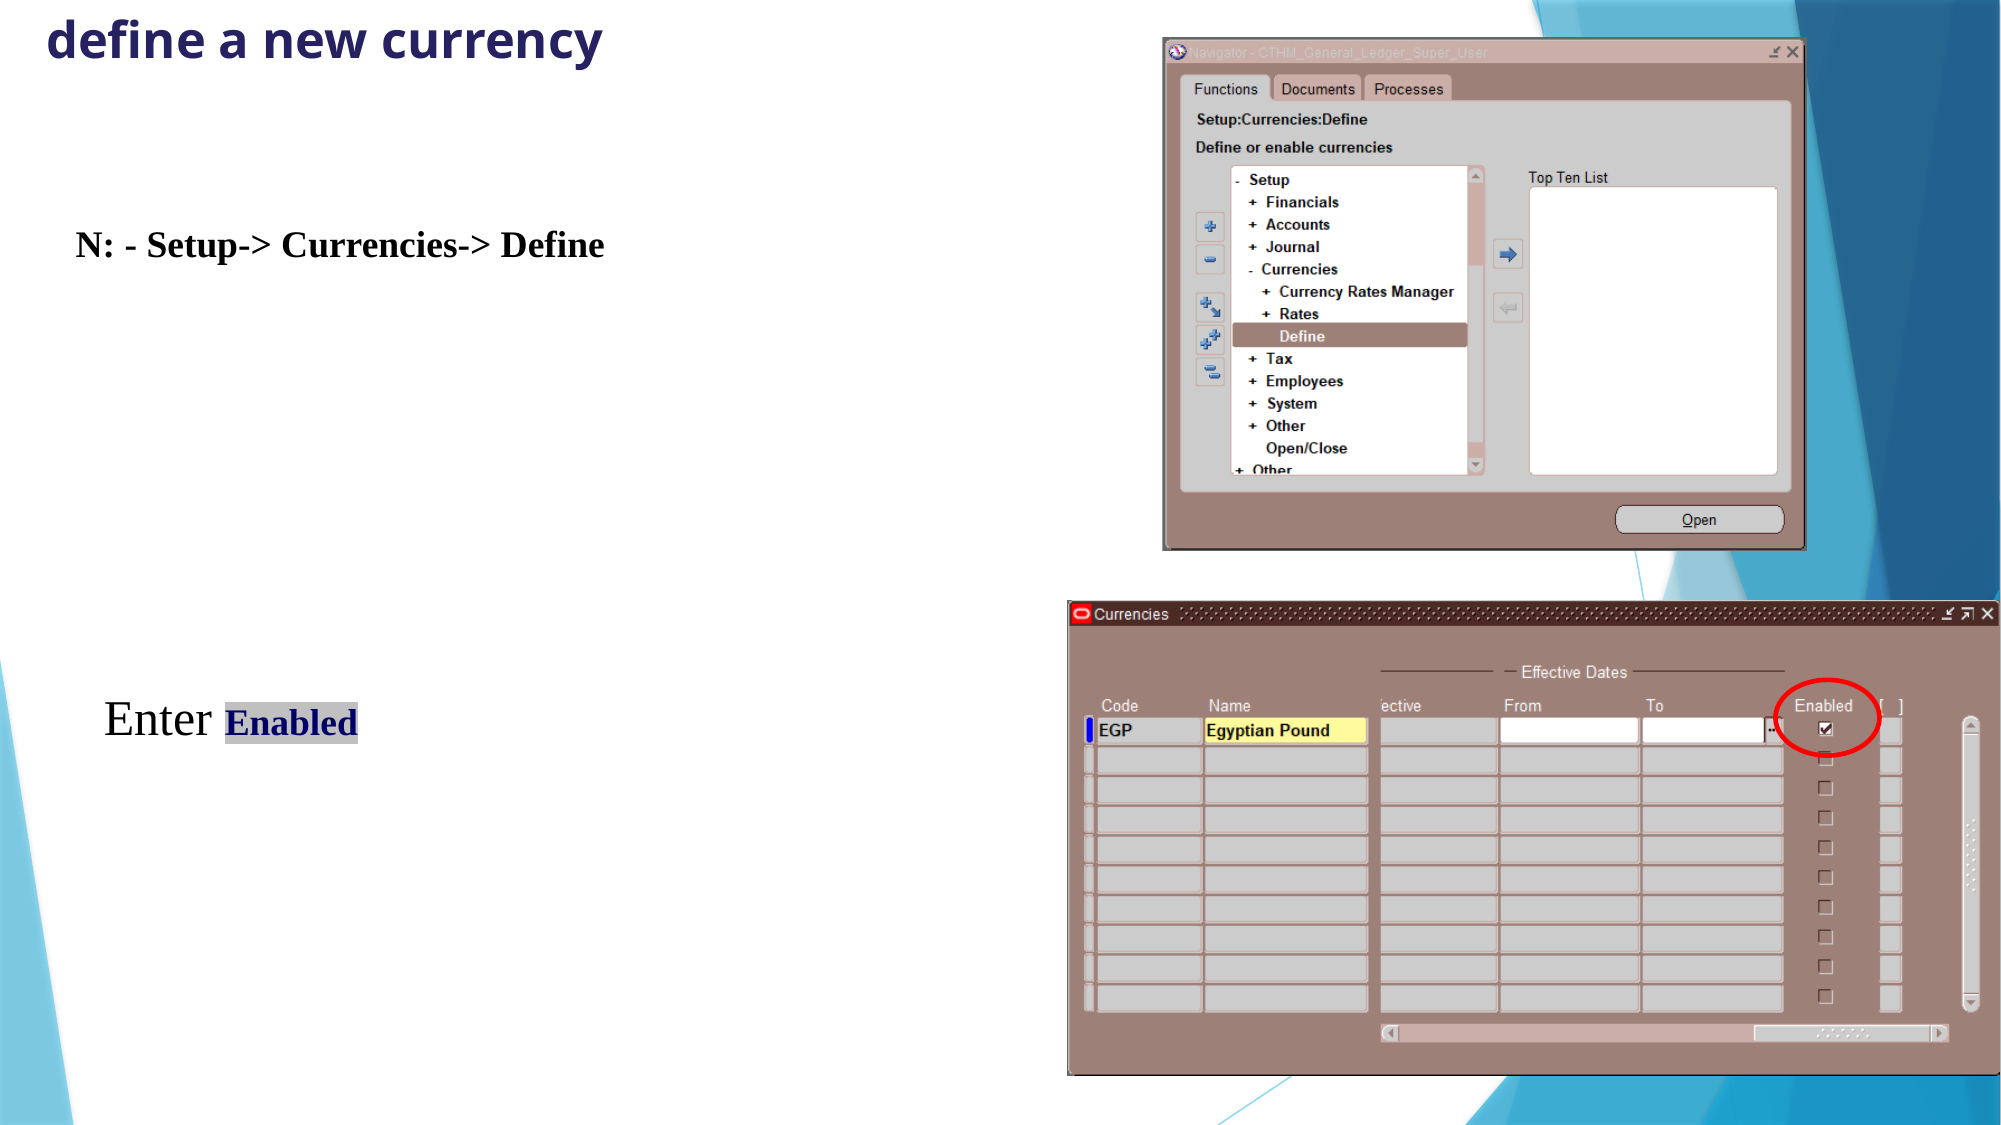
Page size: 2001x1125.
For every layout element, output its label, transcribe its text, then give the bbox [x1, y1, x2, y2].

text_box define a new currency [31, 0, 1033, 76]
text_box N: - Setup-> Currencies-> Define [60, 212, 933, 273]
picture [1066, 600, 2000, 1076]
picture [1161, 37, 1808, 552]
text_box Enter Enabled [88, 678, 424, 754]
